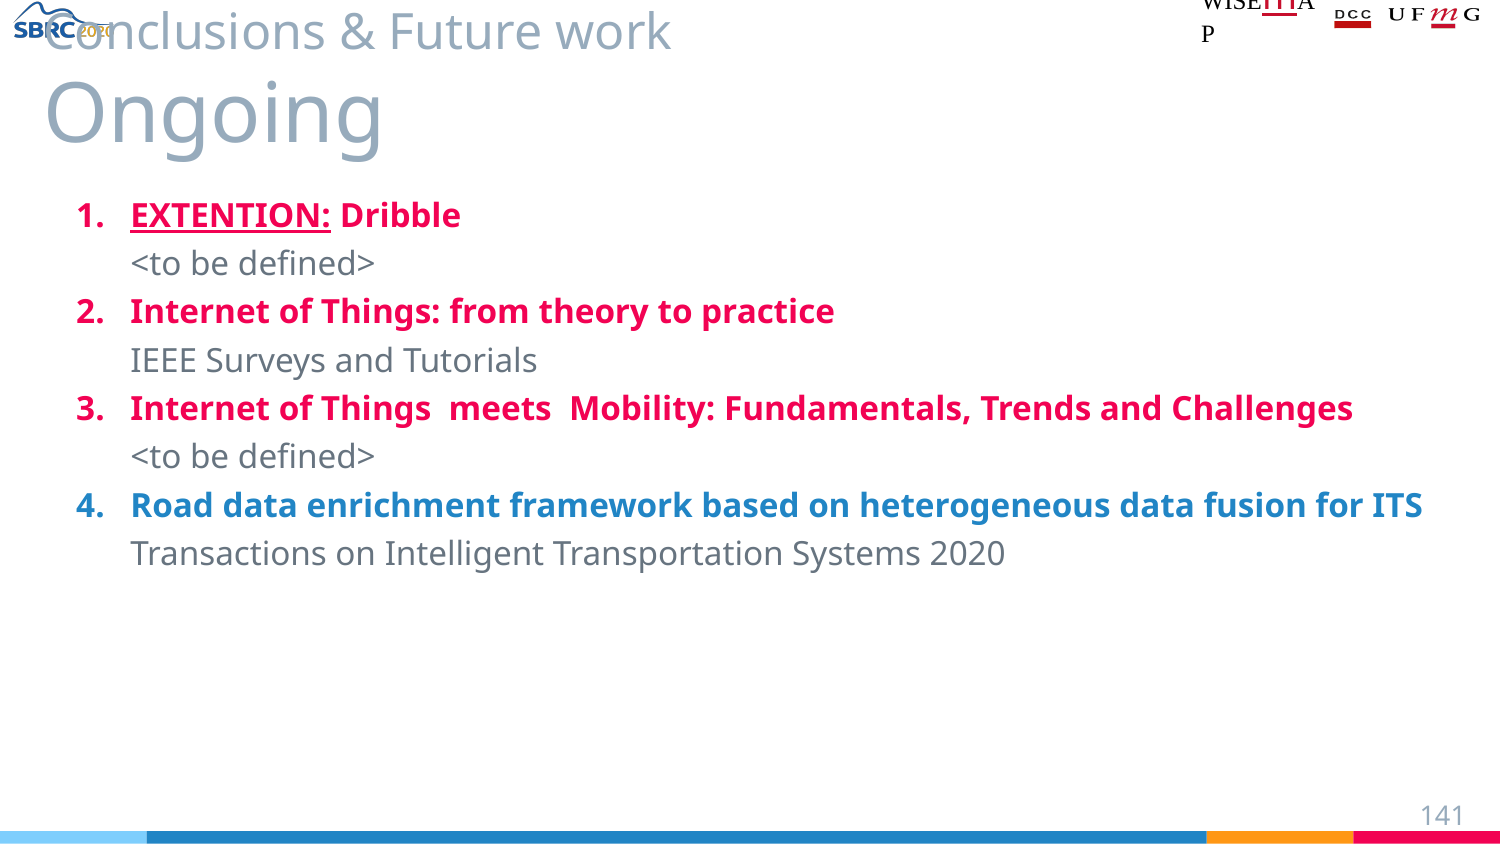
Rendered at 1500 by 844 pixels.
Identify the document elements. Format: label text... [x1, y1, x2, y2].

picture [1387, 8, 1480, 31]
title Conclusions & Future work Ongoing [28, 33, 1482, 175]
slide_number ‹#› [1391, 783, 1482, 835]
picture [11, 0, 116, 40]
picture [1251, 8, 1372, 33]
text_box EXTENTION: Dribble <to be defined> Internet of Things: from theory to practice IEEE Surveys and Tutorials Internet of Things meets Mobility: Fundamentals, Trends and Challenges <to be defined> Road data enrichment framework based on heterogeneous data fusion for ITS Transactions on Intelligent Transportation Systems 2020 [40, 179, 1460, 665]
